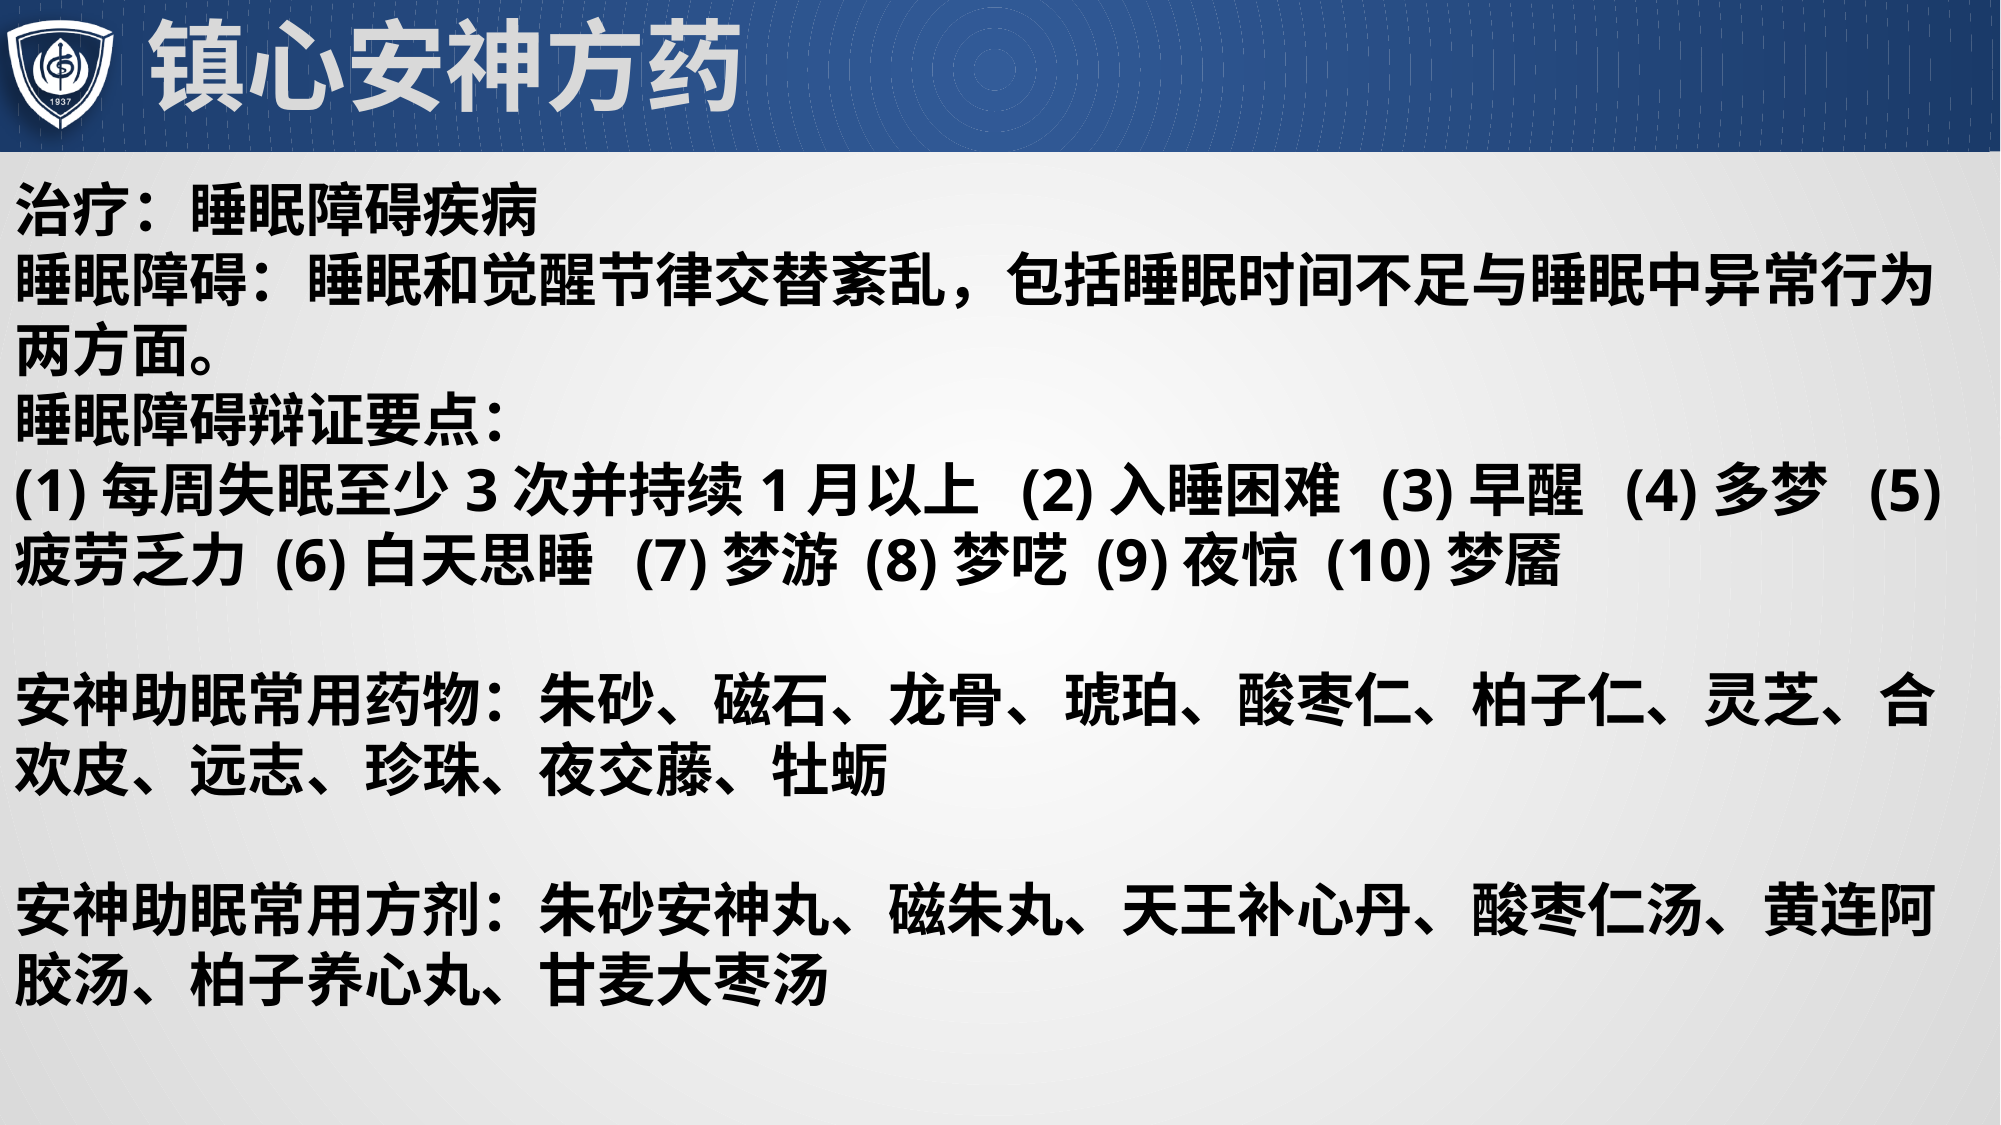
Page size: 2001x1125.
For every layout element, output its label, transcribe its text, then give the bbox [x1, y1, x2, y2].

picture [0, 14, 119, 138]
text_box 治疗：睡眠障碍疾病 睡眠障碍：睡眠和觉醒节律交替紊乱，包括睡眠时间不足与睡眠中异常行为两方面。 睡眠障碍辩证要点： (1)每周失眠至少3次并持续1月以上 (2)入睡困难 (3)早醒 (4)多梦 (5)疲劳乏力 (6)白天思睡 (7)梦游 (8)梦呓 (9)夜惊 (10)梦靥 安神助眠常用药物：朱砂、磁石、龙骨、琥珀、酸枣仁、柏子仁、灵芝、合欢皮、远志、珍珠、夜交藤、牡蛎 安神助眠常用方剂：朱砂安神丸、磁朱丸、天王补心丹、酸枣仁汤、黄连阿胶汤、柏子养心丸、甘麦大枣汤 [0, 165, 1987, 1090]
title 镇心安神方药 [130, 0, 2000, 152]
